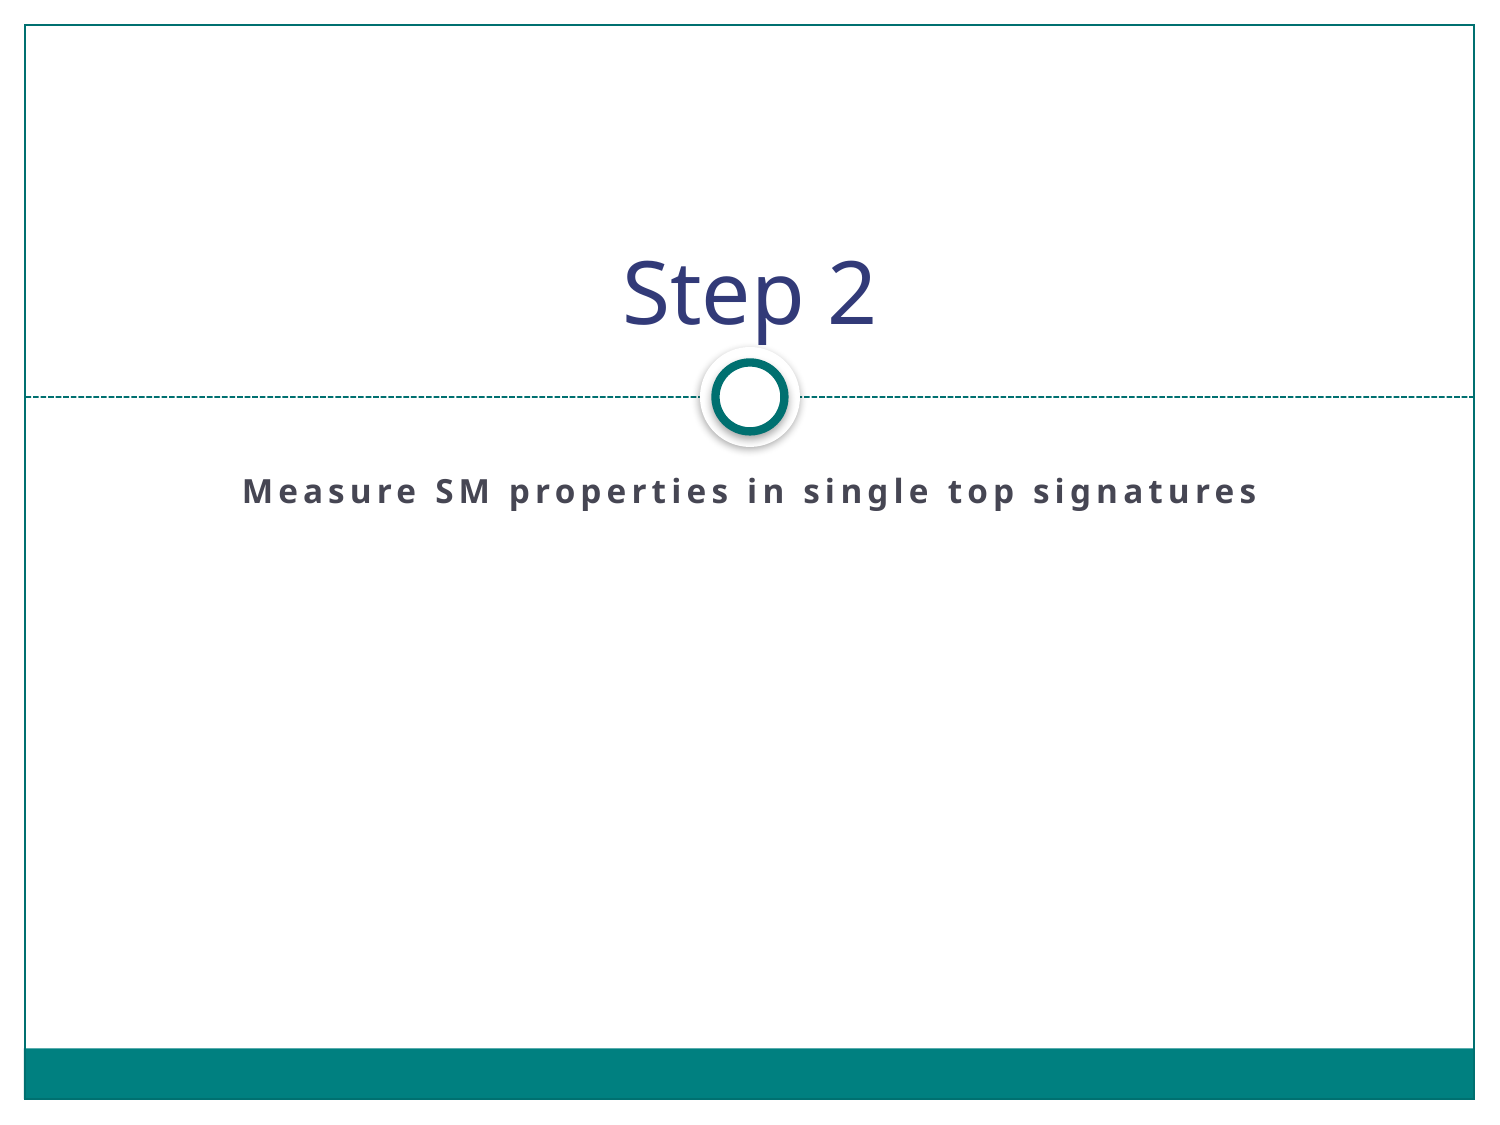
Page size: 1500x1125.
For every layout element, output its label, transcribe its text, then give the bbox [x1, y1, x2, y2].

subtitle Measure SM properties in single top signatures [225, 462, 1275, 750]
title Step 2 [112, 62, 1388, 350]
